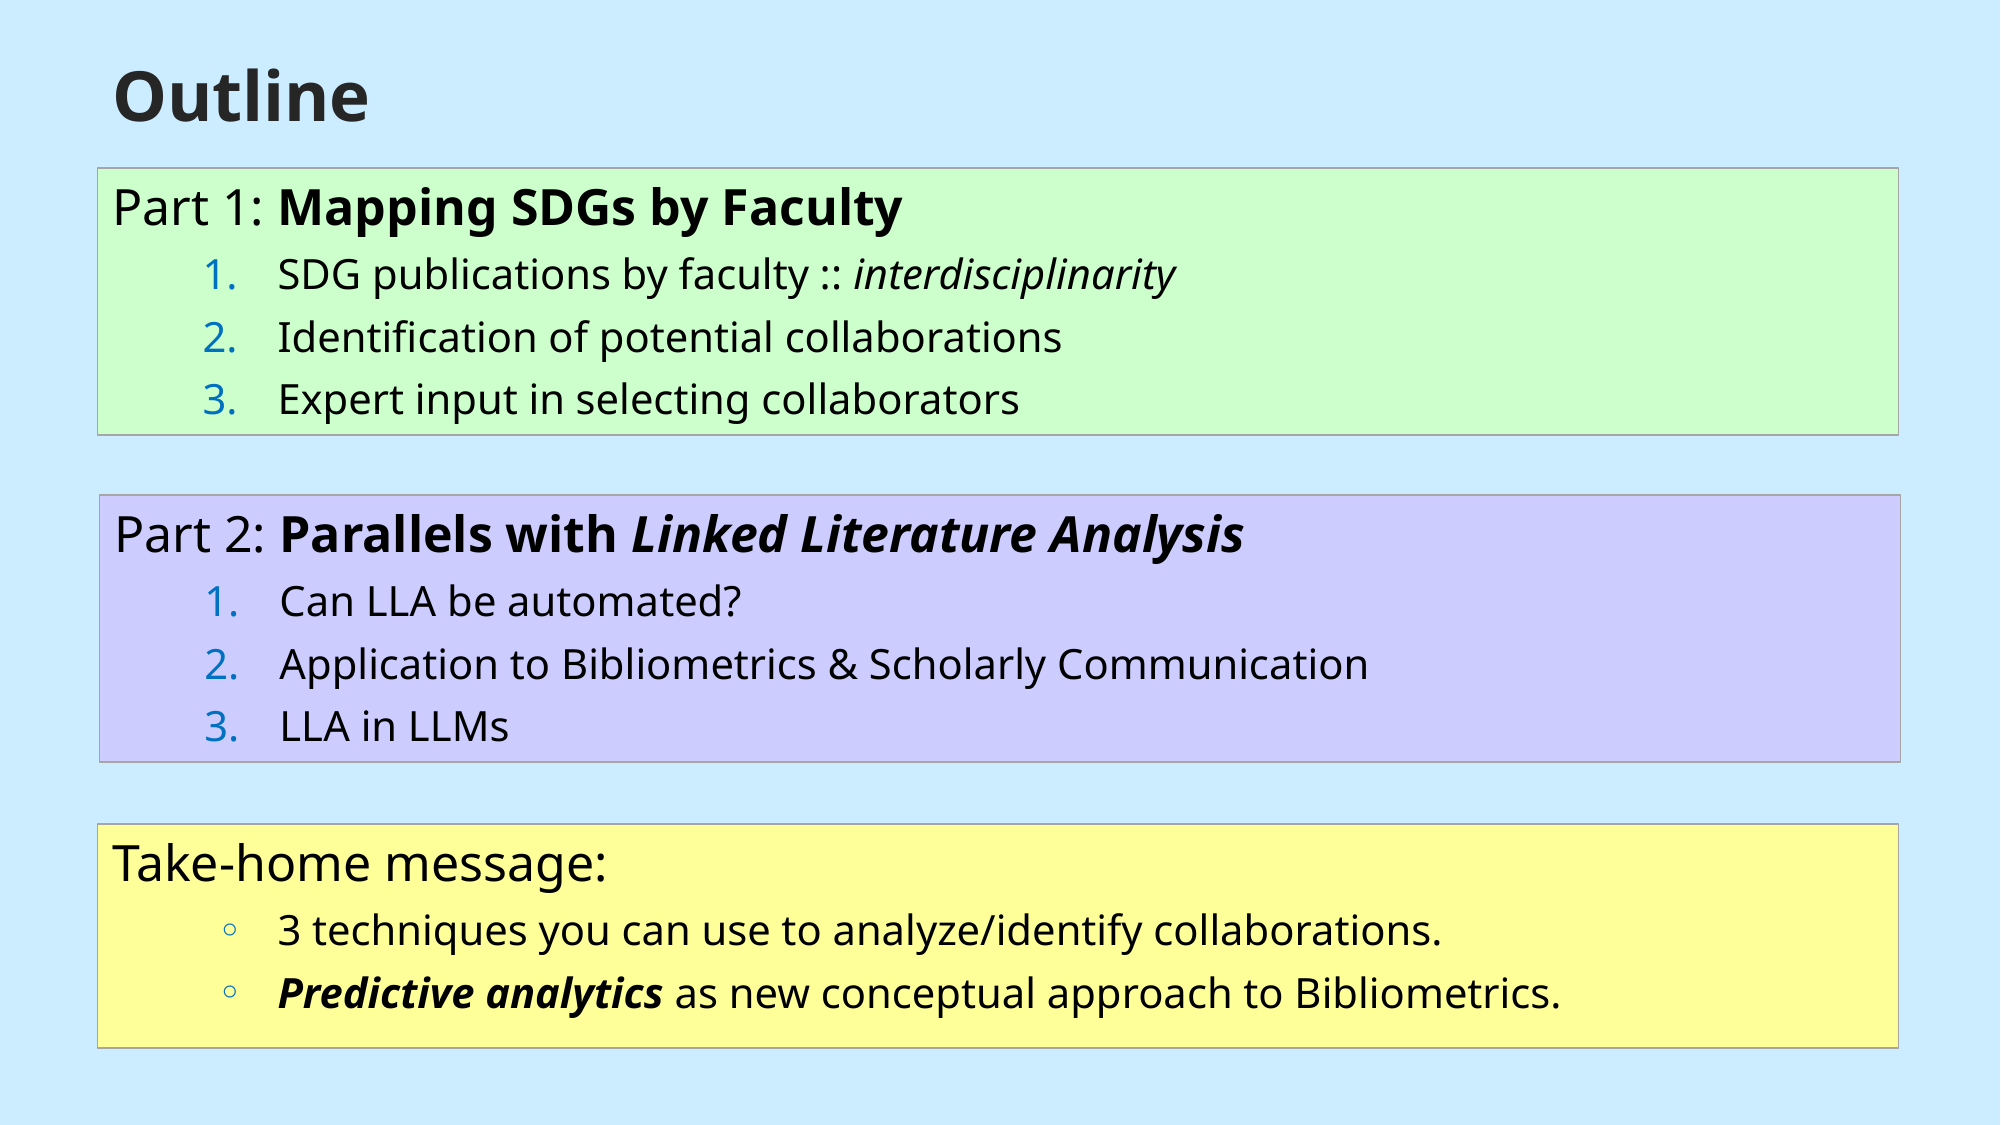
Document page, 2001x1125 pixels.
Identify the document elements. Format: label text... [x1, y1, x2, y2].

text_box Part 2: Parallels with Linked Literature Analysis Can LLA be automated? Application to Bibliometrics & Scholarly Communication LLA in LLMs [99, 494, 1901, 763]
list Part 1: Mapping SDGs by Faculty SDG publications by faculty :: interdisciplinarity Identification of potential collaborations Expert input in selecting collaborators [97, 167, 1899, 436]
title Outline [97, 53, 1825, 144]
text_box Take-home message: 3 techniques you can use to analyze/identify collaborations. Predictive analytics as new conceptual approach to Bibliometrics. [97, 823, 1899, 1049]
